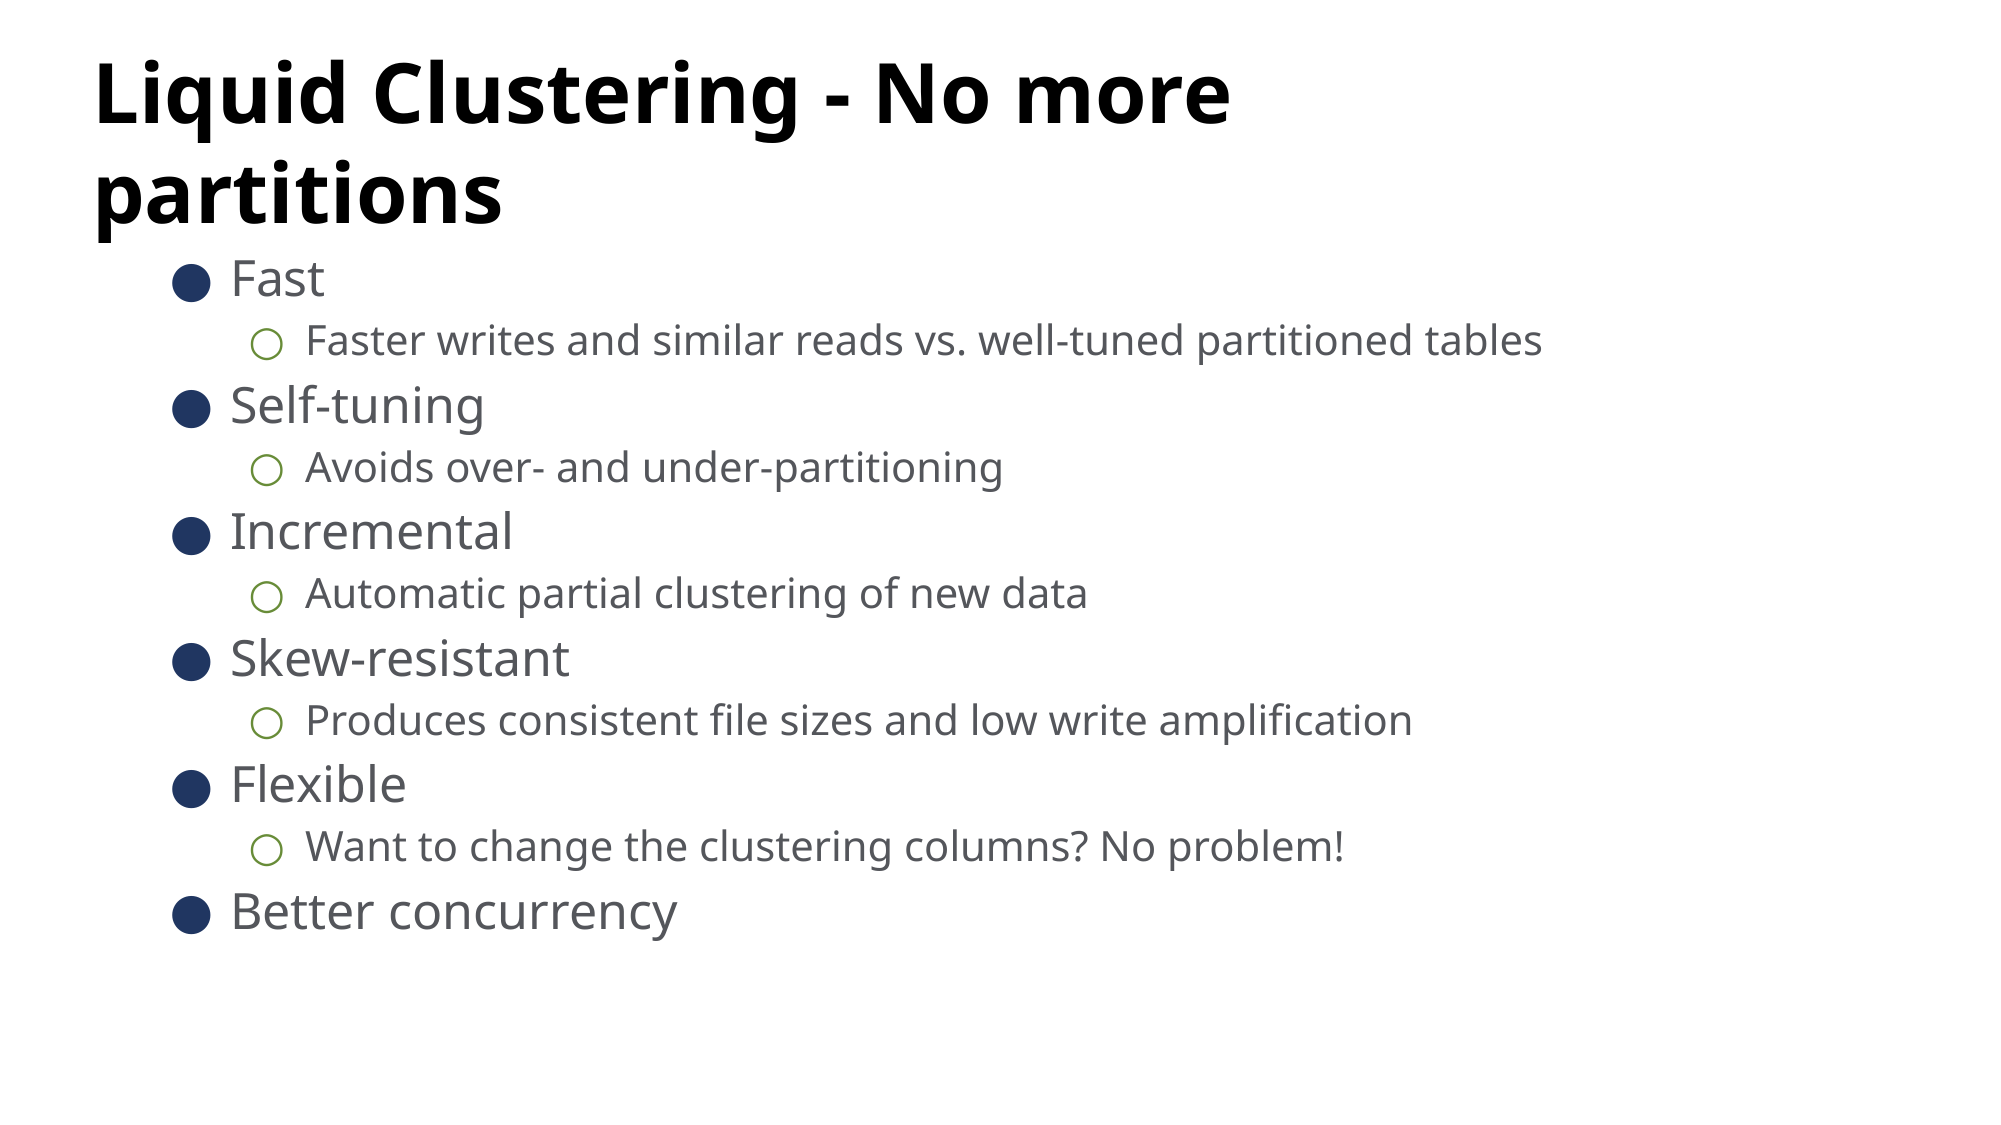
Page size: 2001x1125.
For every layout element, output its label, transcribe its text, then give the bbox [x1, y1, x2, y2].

title Liquid Clustering - No more partitions [92, 65, 1665, 262]
list Fast Faster writes and similar reads vs. well-tuned partitioned tables Self-tuning Avoids over- and under-partitioning Incremental Automatic partial clustering of new data Skew-resistant Produces consistent file sizes and low write amplification Flexible Want to change the clustering columns? No problem! Better concurrency [154, 237, 1602, 989]
